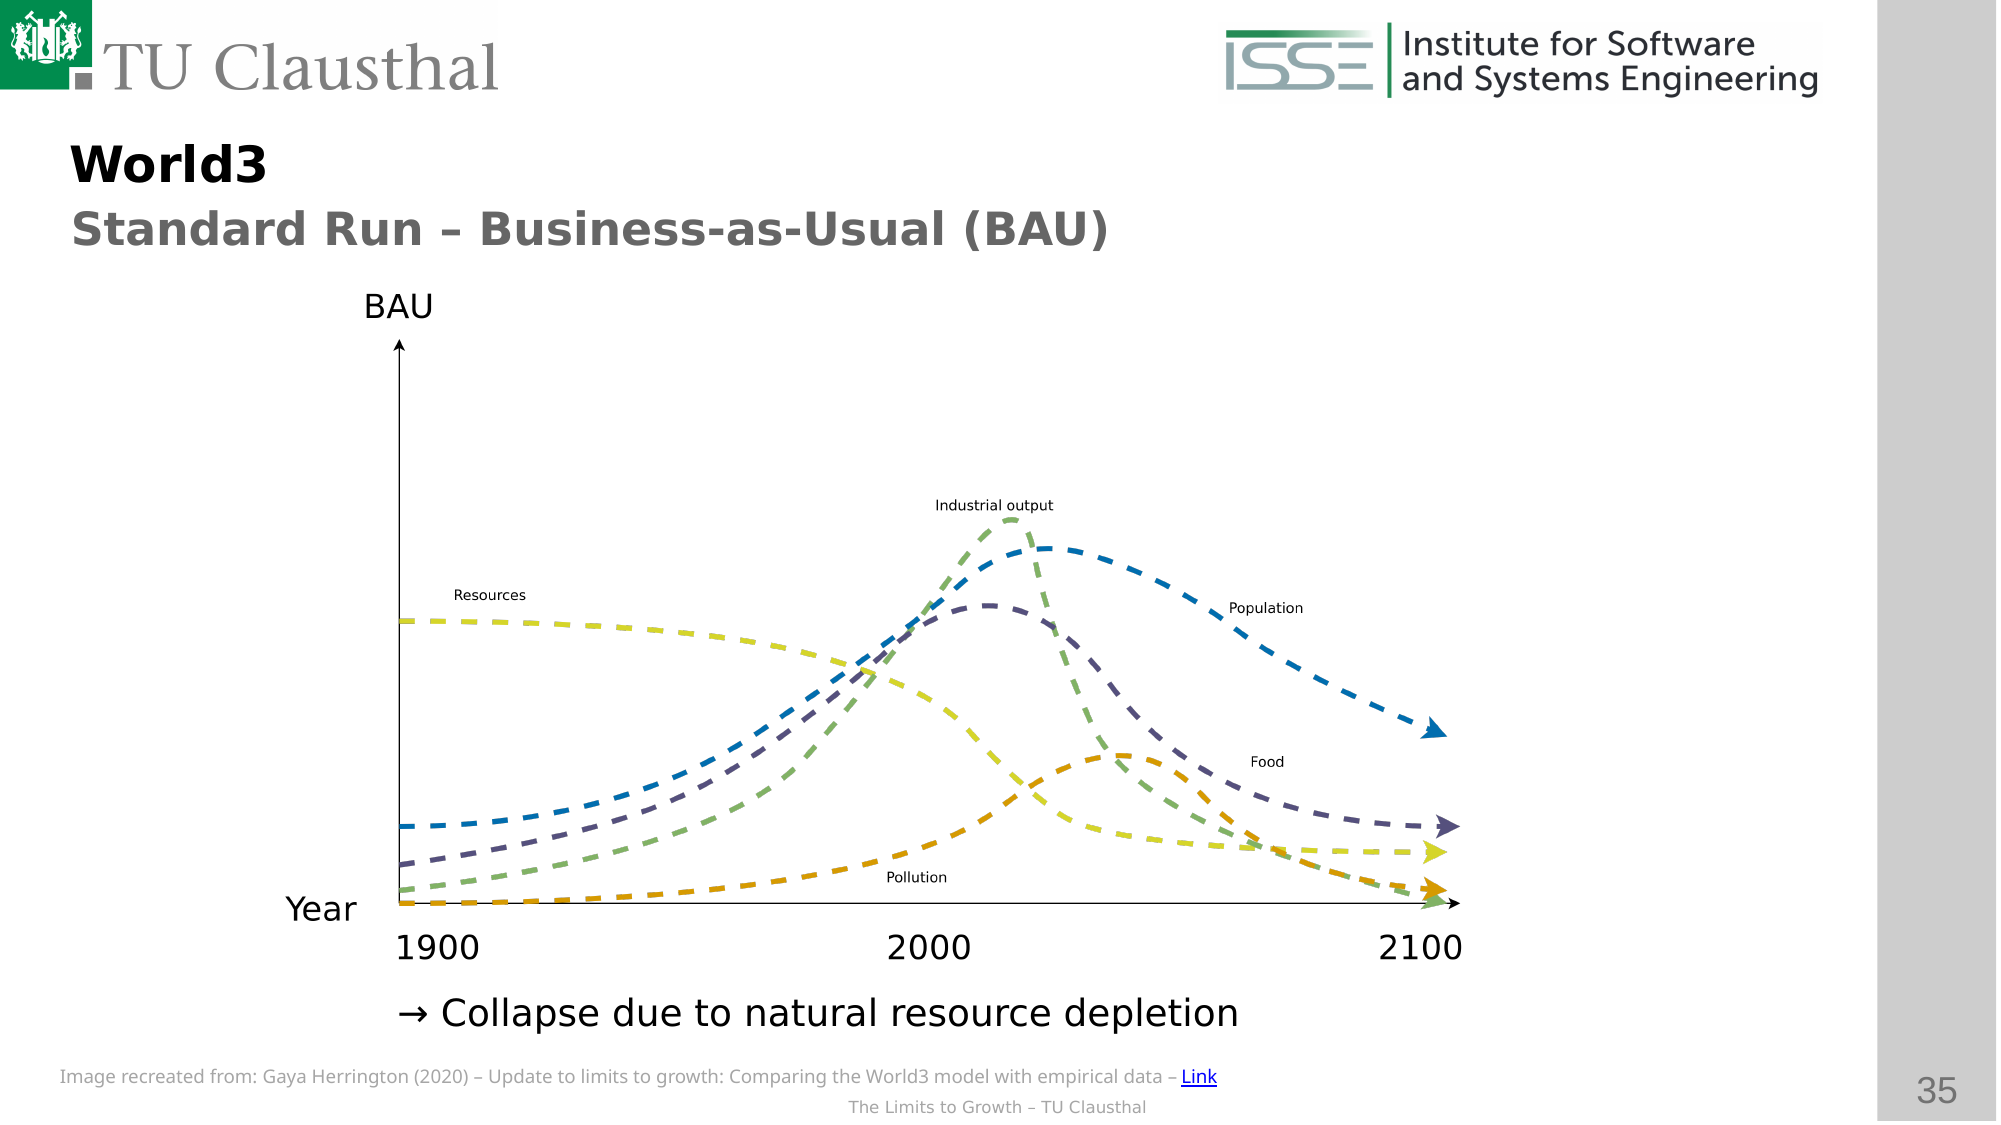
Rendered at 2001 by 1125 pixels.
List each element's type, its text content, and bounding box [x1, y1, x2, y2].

text_box Image recreated from: Gaya Herrington (2020) – Update to limits to growth: Comparing the World3 model with empirical data – Link [45, 1057, 1874, 1098]
picture [1218, 22, 1823, 104]
text_box Standard Run – Business-as-Usual (BAU) [70, 188, 1767, 267]
text_box World3 [54, 125, 1816, 205]
text_box → Collapse due to natural resource depletion [0, 981, 1756, 1083]
picture [0, 0, 498, 90]
picture [281, 287, 1471, 968]
